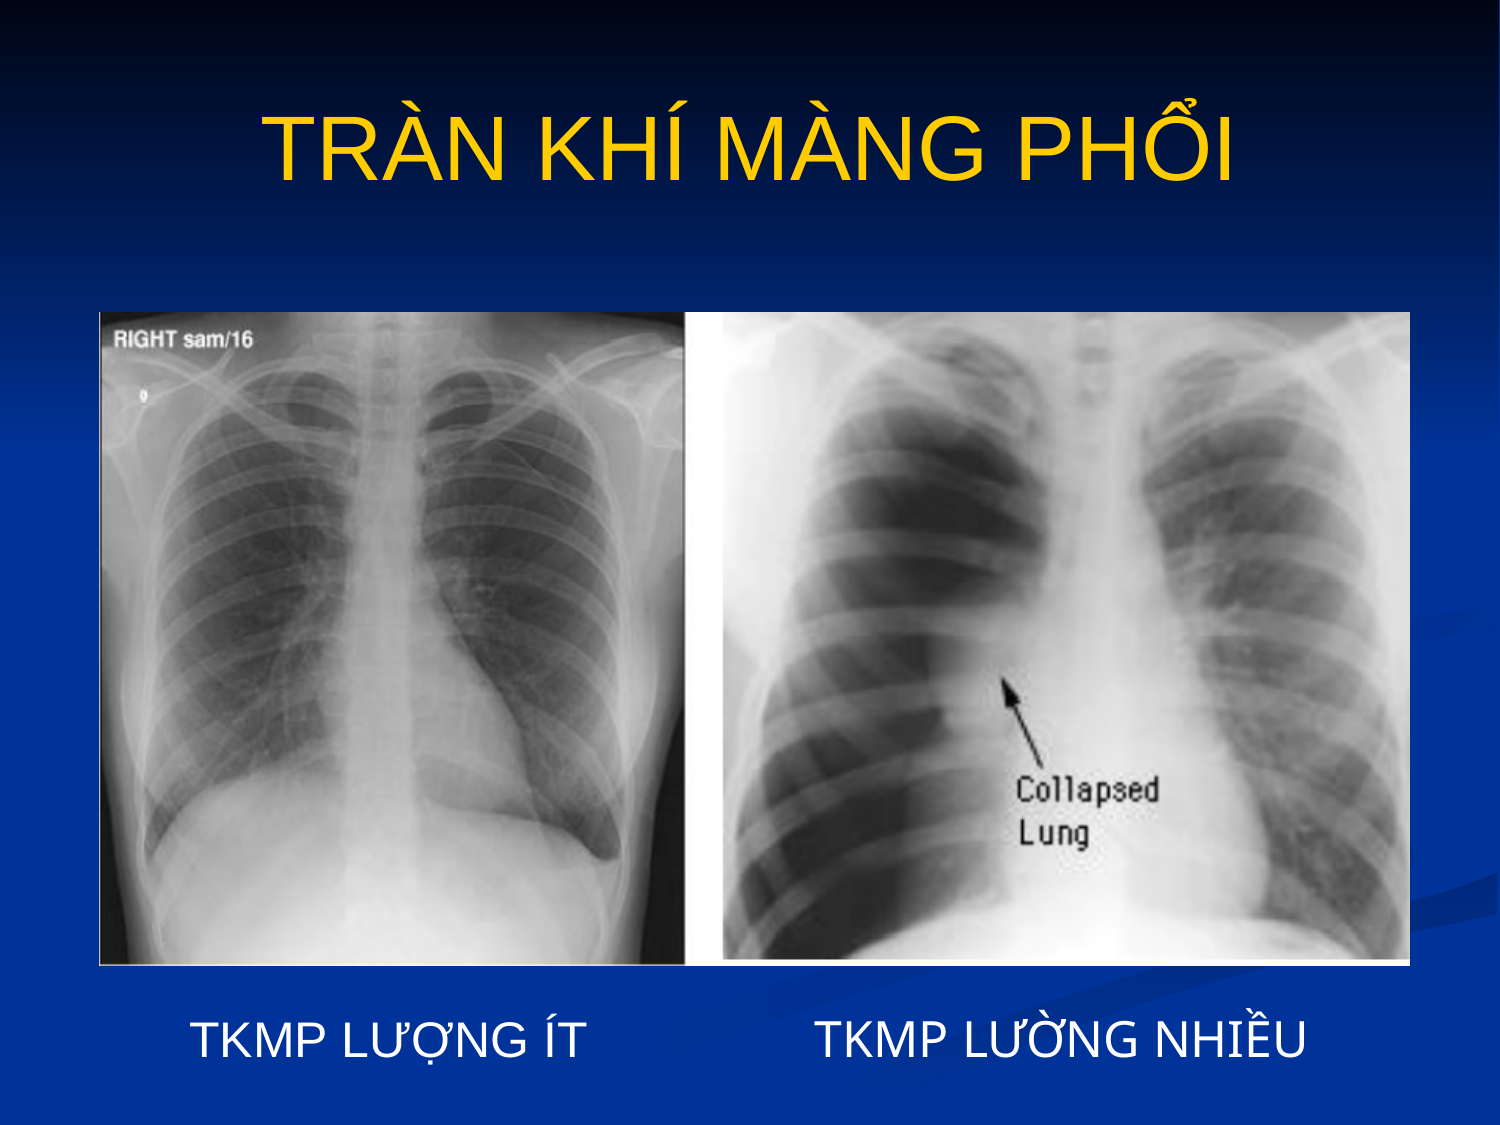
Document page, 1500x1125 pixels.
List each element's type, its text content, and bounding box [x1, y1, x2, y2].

title TRÀN KHÍ MÀNG PHỔI [74, 49, 1426, 238]
text_box TKMP LƯỢNG ÍT [174, 999, 625, 1075]
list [99, 312, 1410, 966]
text_box TKMP LƯỜNG NHIỀU [799, 999, 1338, 1075]
